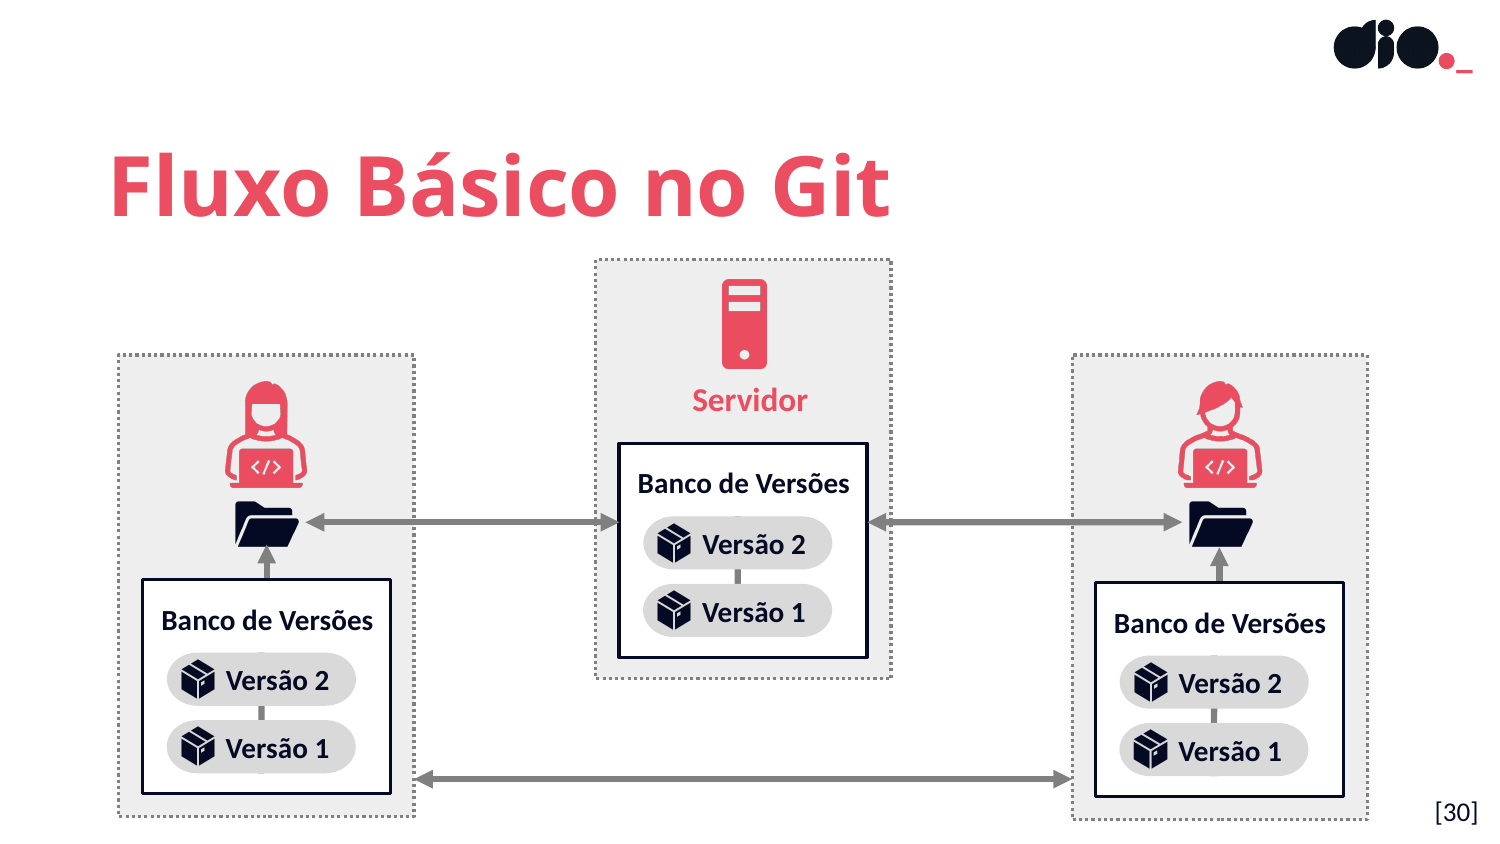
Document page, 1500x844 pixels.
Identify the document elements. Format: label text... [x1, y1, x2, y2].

text_box [594, 429, 893, 519]
picture [1333, 19, 1473, 74]
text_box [1095, 547, 1344, 797]
text_box Fluxo Básico no Git [92, 106, 1404, 245]
picture [206, 370, 326, 544]
text_box [594, 531, 893, 681]
text_box [1070, 353, 1369, 822]
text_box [1160, 370, 1280, 545]
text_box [596, 274, 892, 423]
text_box [117, 353, 416, 819]
text_box [594, 258, 893, 274]
slide_number [30] [1403, 779, 1494, 844]
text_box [618, 443, 868, 658]
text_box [142, 544, 391, 794]
